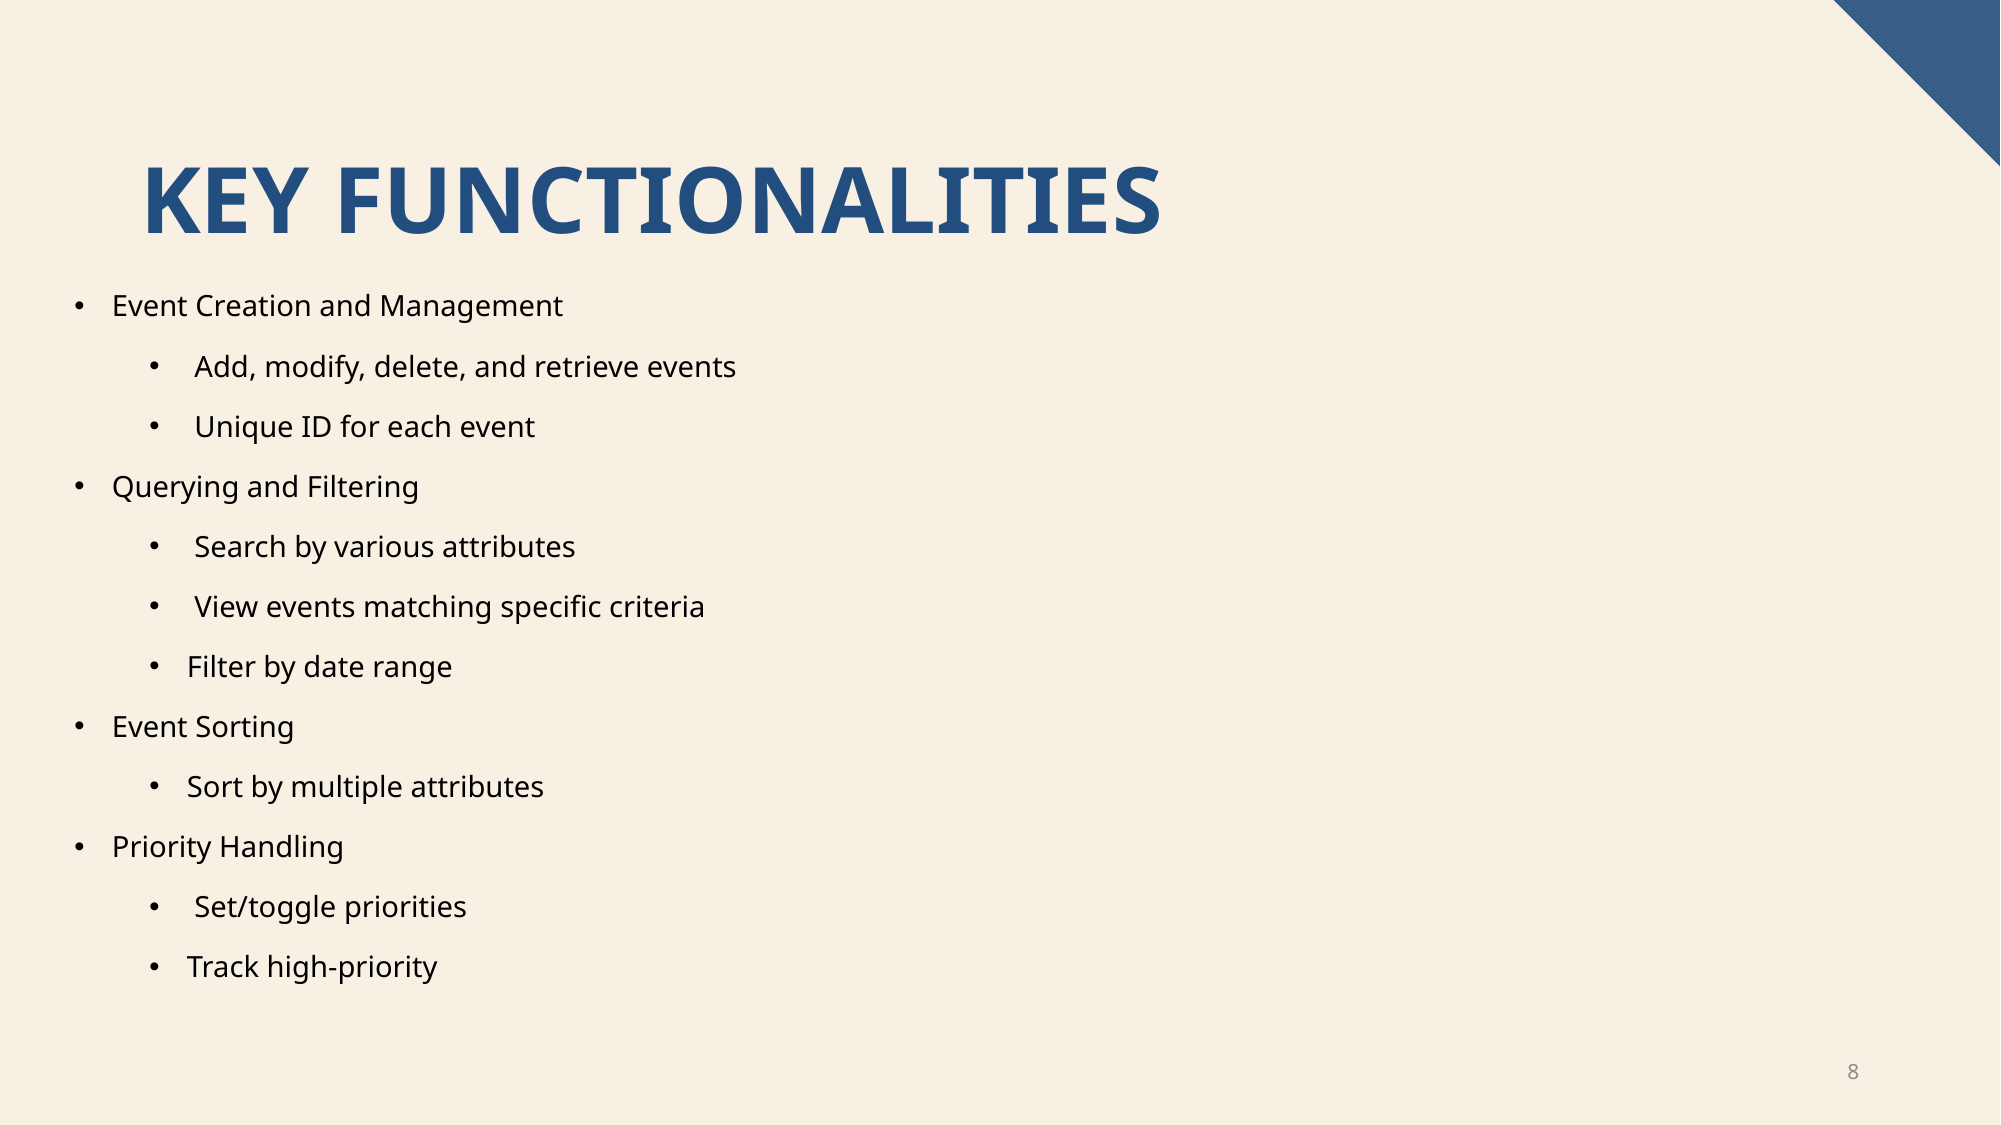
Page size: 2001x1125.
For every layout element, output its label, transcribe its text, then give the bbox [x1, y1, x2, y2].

title Key functionalities [125, 146, 1875, 365]
slide_number 8 [1799, 1042, 1875, 1103]
list Event Creation and Management Add, modify, delete, and retrieve events Unique ID for each event Querying and Filtering Search by various attributes View events matching specific criteria Filter by date range Event Sorting Sort by multiple attributes Priority Handling Set/toggle priorities Track high-priority [59, 280, 1800, 1010]
